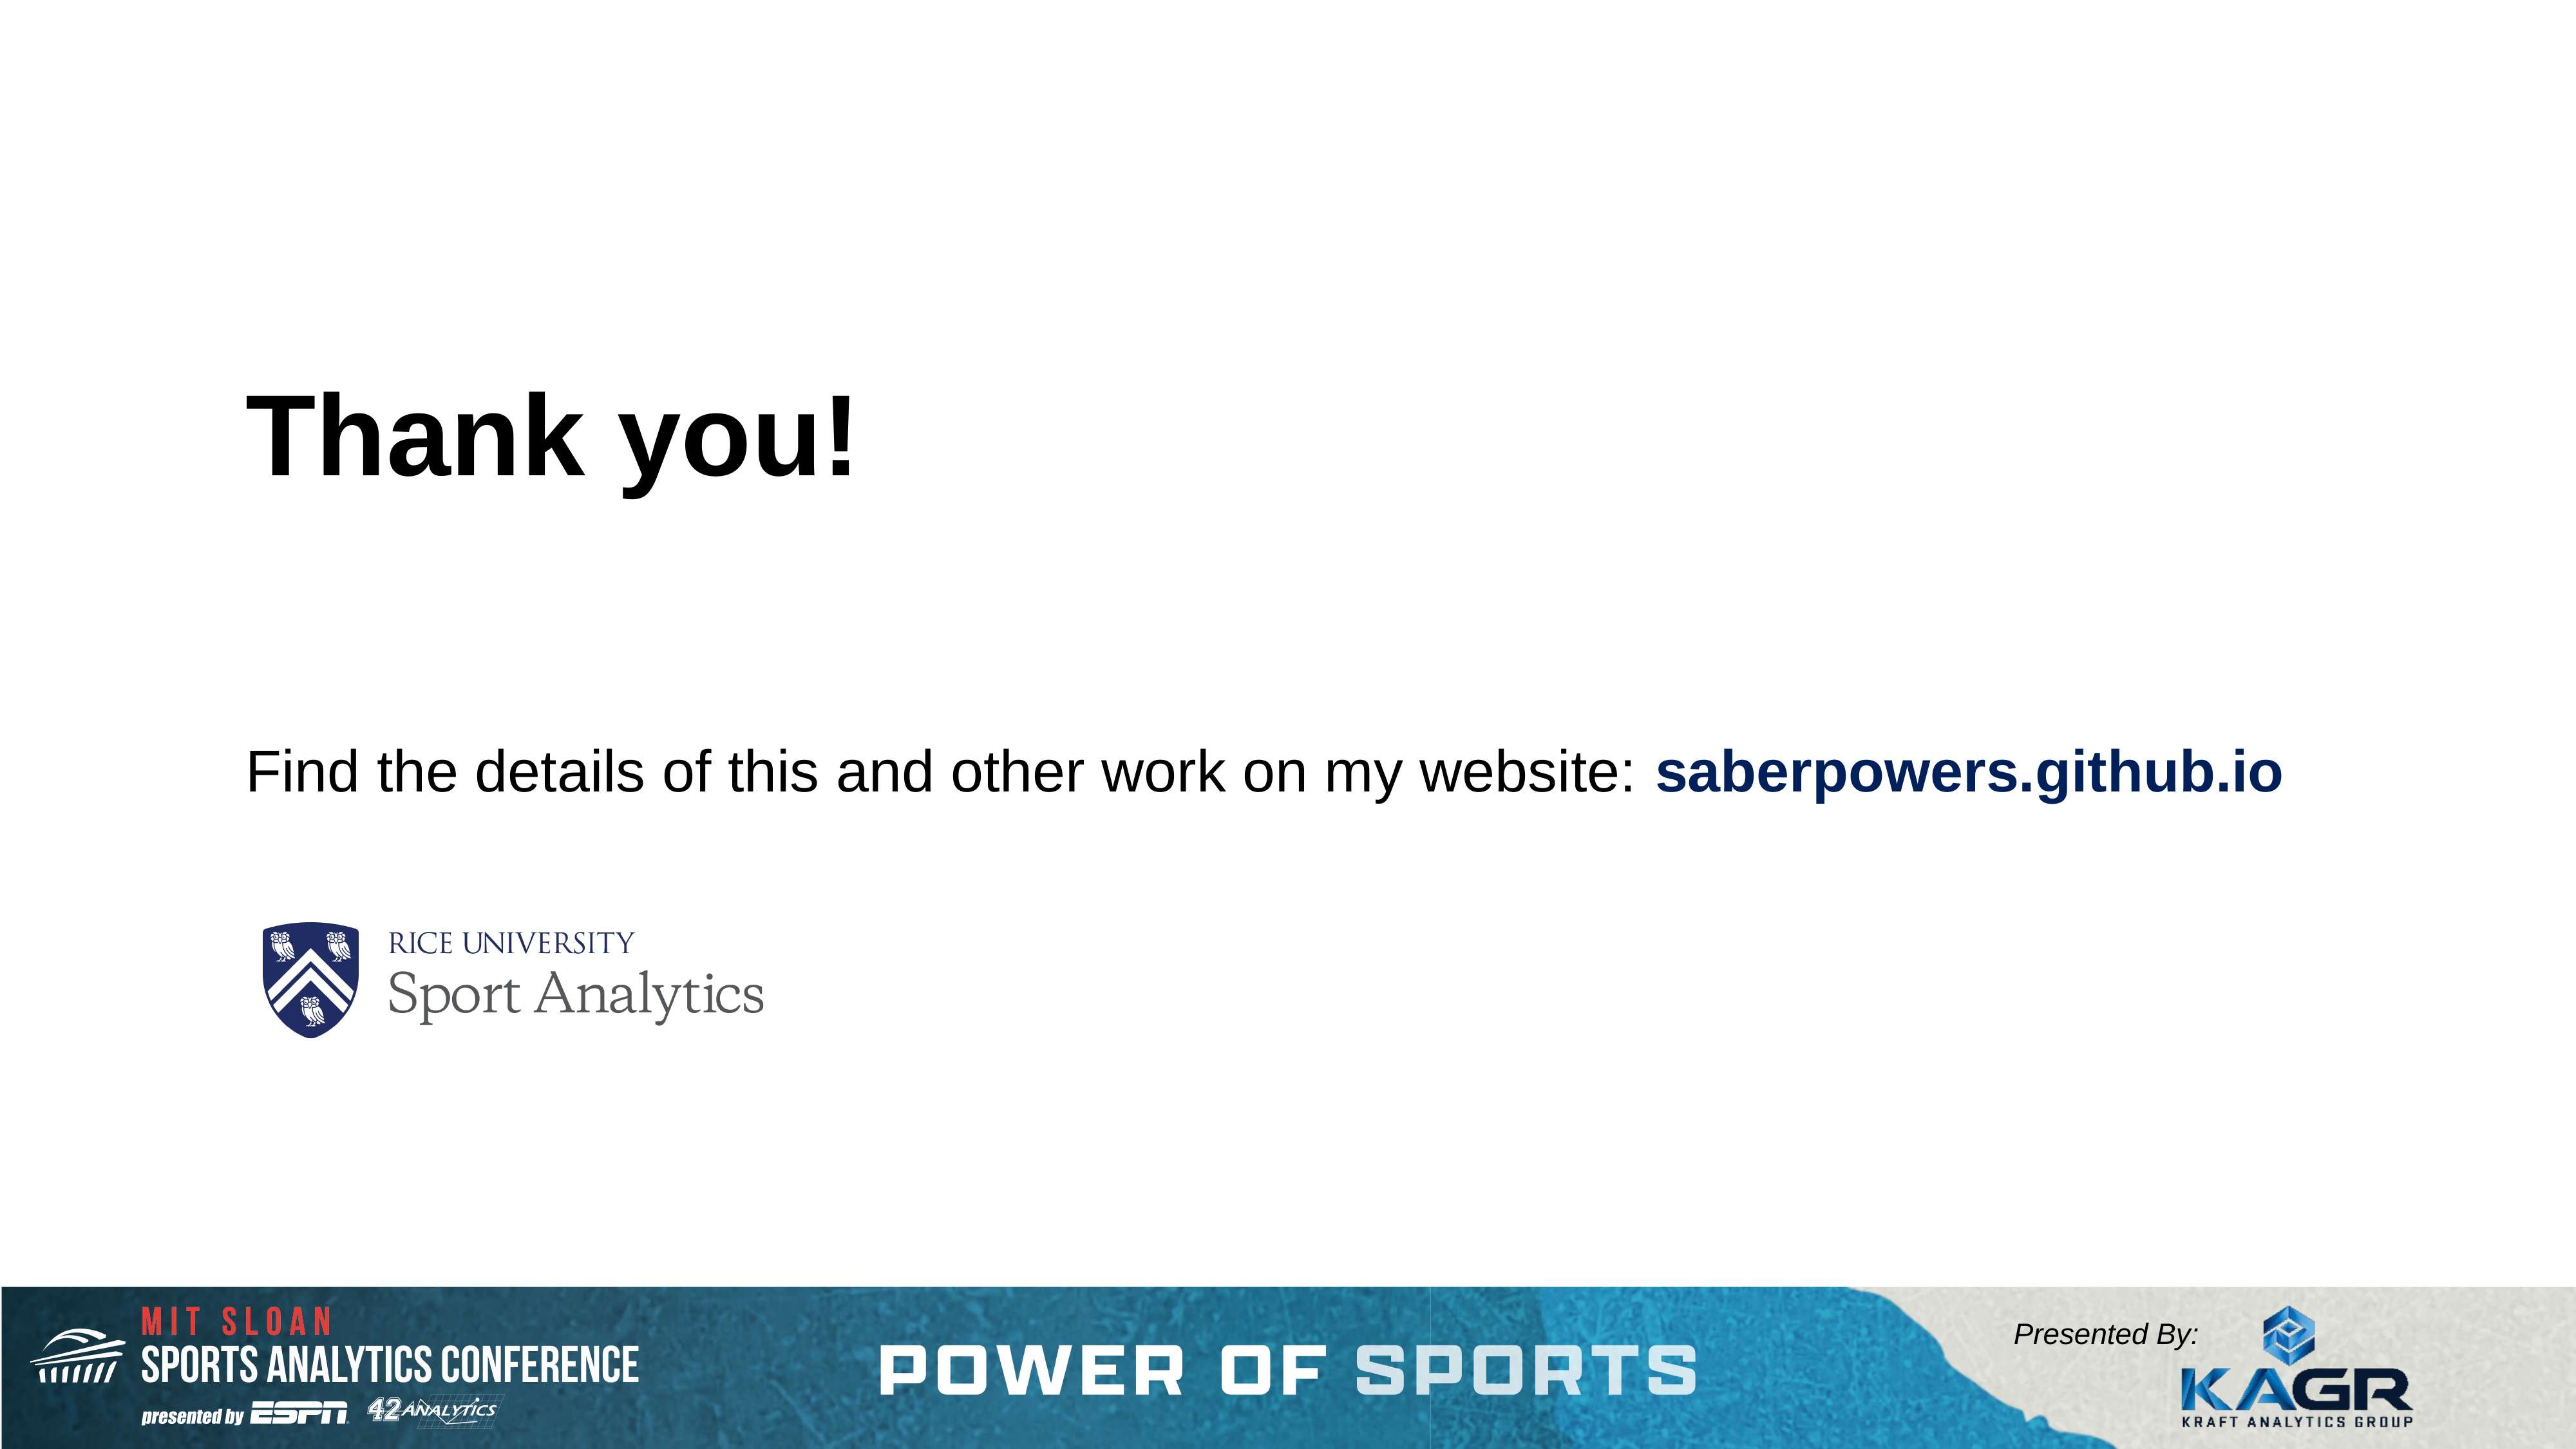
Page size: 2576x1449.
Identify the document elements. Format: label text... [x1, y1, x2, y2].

text_box Find the details of this and other work on my website: saberpowers.github.io [245, 728, 2330, 808]
picture [3, 1268, 2576, 1449]
picture [245, 904, 781, 1057]
text_box Thank you! [245, 355, 1949, 633]
